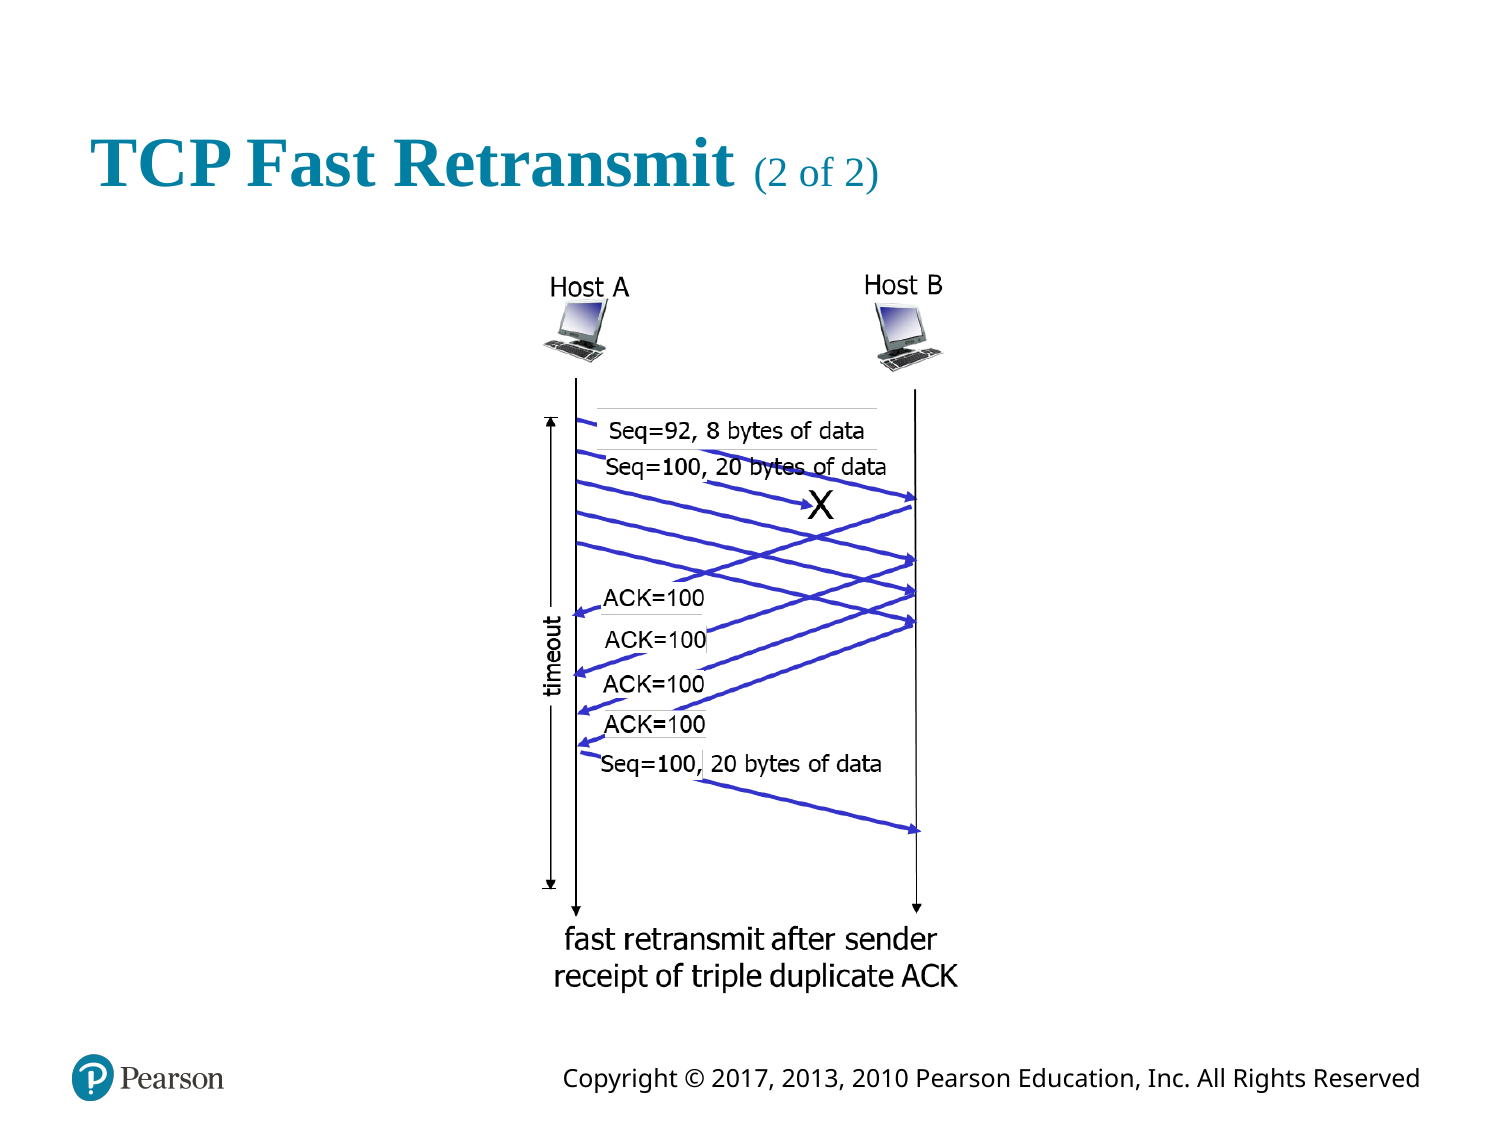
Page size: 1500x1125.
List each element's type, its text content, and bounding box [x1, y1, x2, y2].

title T C P Fast Retransmit (2 of 2) [75, 0, 1425, 216]
picture [72, 1054, 88, 1070]
picture [72, 1087, 83, 1101]
picture [80, 1063, 106, 1088]
picture [523, 258, 976, 1012]
picture [98, 1054, 224, 1101]
